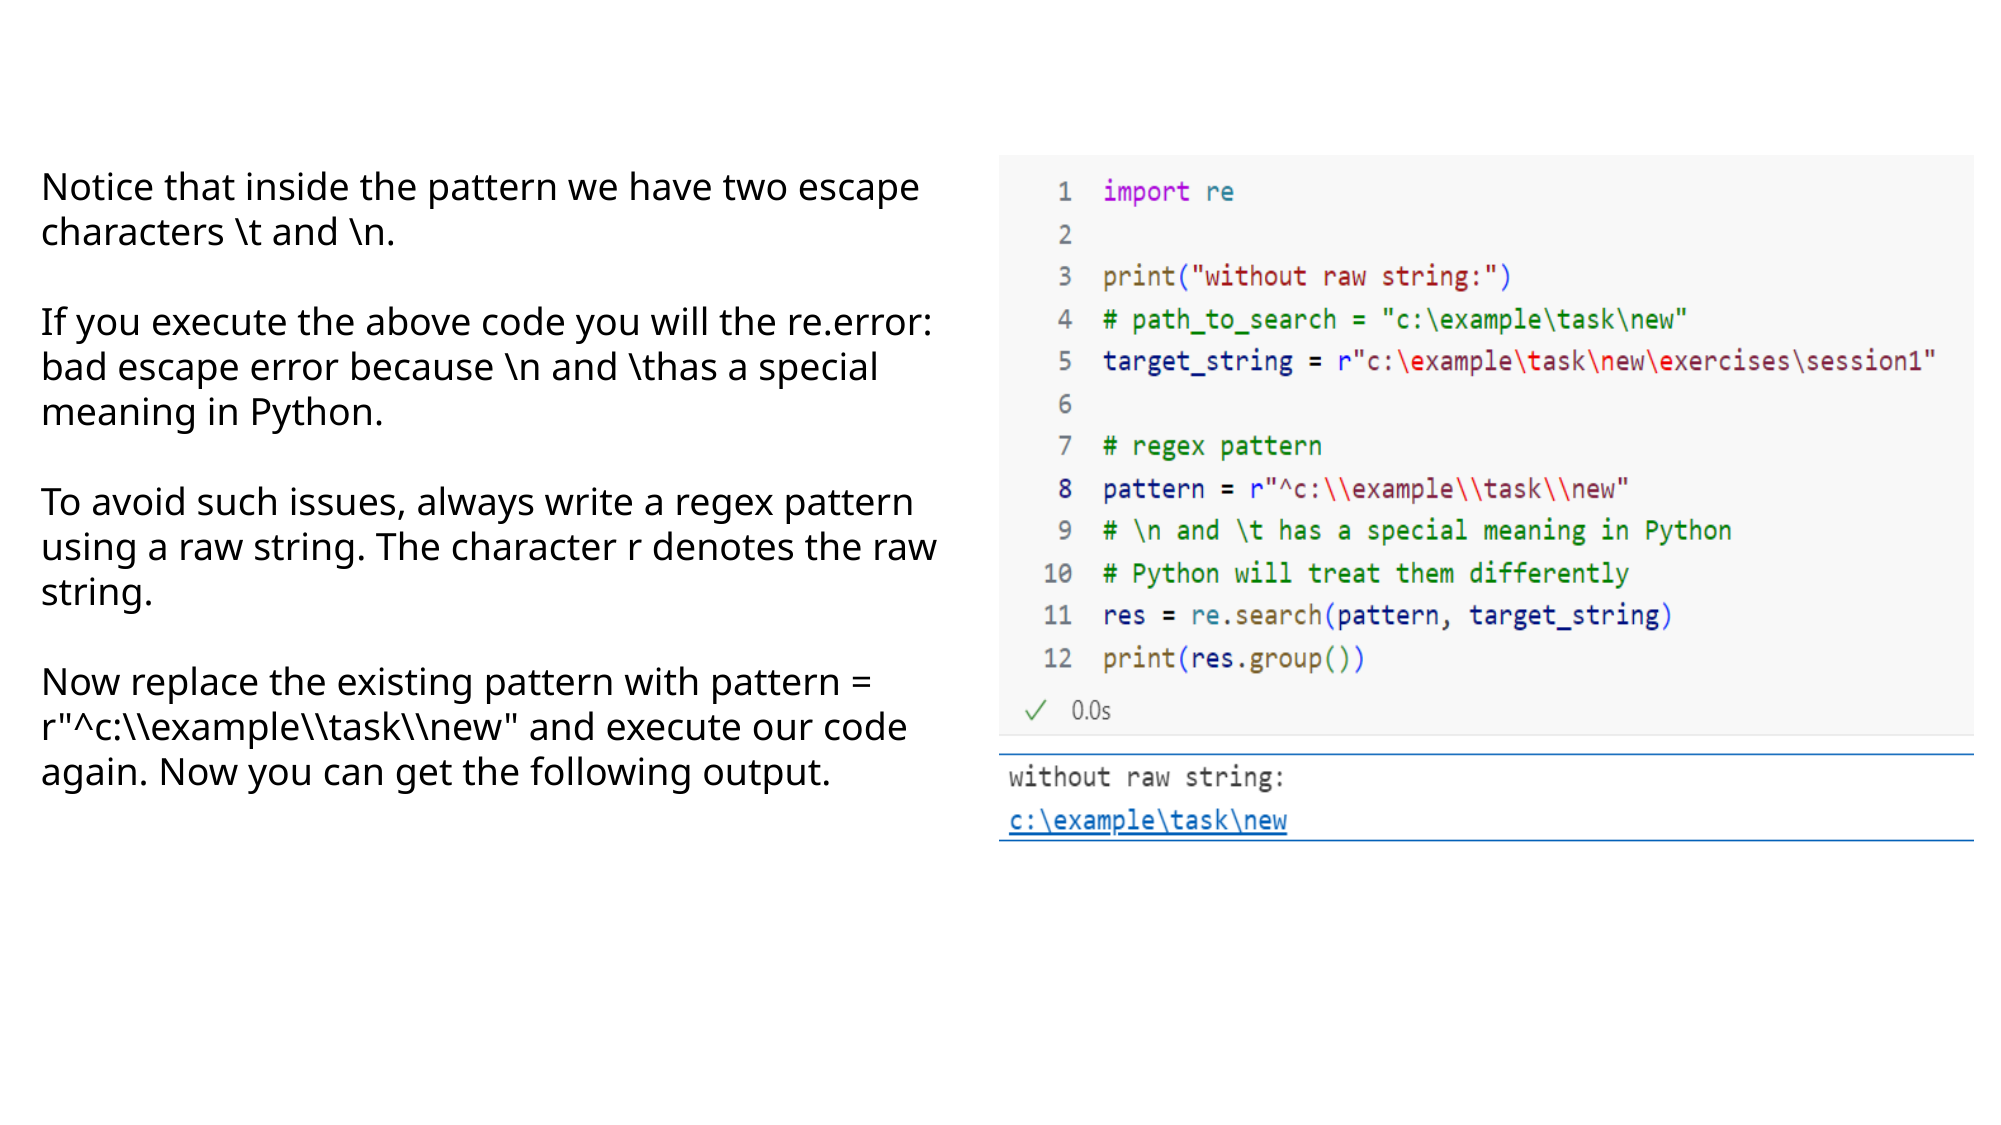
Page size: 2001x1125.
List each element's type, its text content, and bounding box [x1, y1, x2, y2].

text_box Notice that inside the pattern we have two escape characters \t and \n. If you execute the above code you will the re.error: bad escape error because \n and \thas a special meaning in Python. To avoid such issues, always write a regex pattern using a raw string. The character r denotes the raw string. Now replace the existing pattern with pattern = r"^c:\\example\\task\\new" and execute our code again. Now you can get the following output. [25, 155, 999, 801]
picture [999, 155, 1975, 896]
